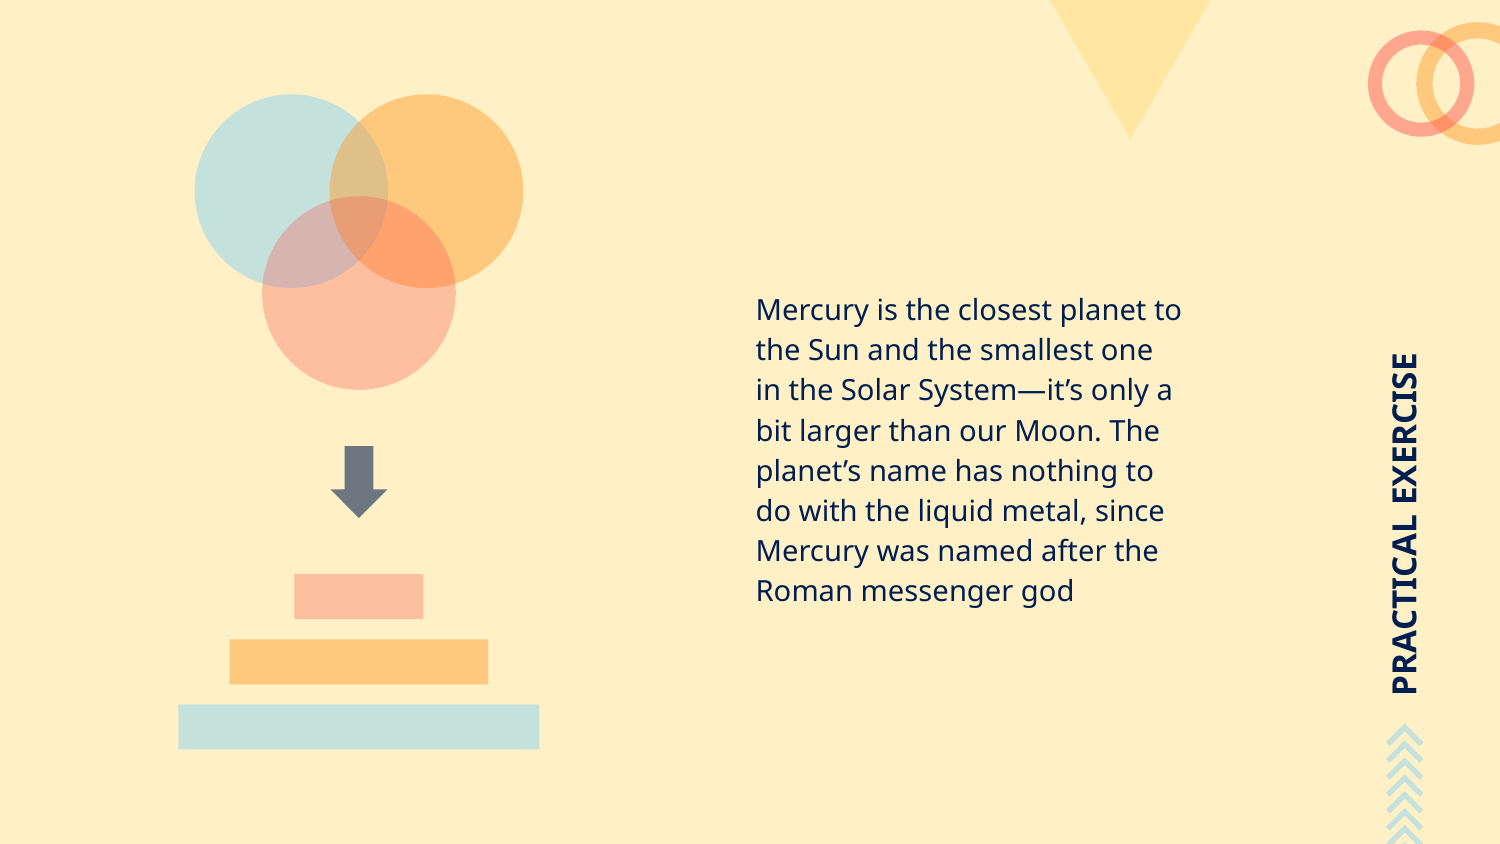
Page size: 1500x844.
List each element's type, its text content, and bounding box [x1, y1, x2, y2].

title PRACTICAL EXERCISE [1368, 0, 1442, 712]
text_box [178, 94, 540, 750]
list Mercury is the closest planet to the Sun and the smallest one in the Solar System—it’s only a bit larger than our Moon. The planet’s name has nothing to do with the liquid metal, since Mercury was named after the Roman messenger god [740, 186, 1202, 708]
